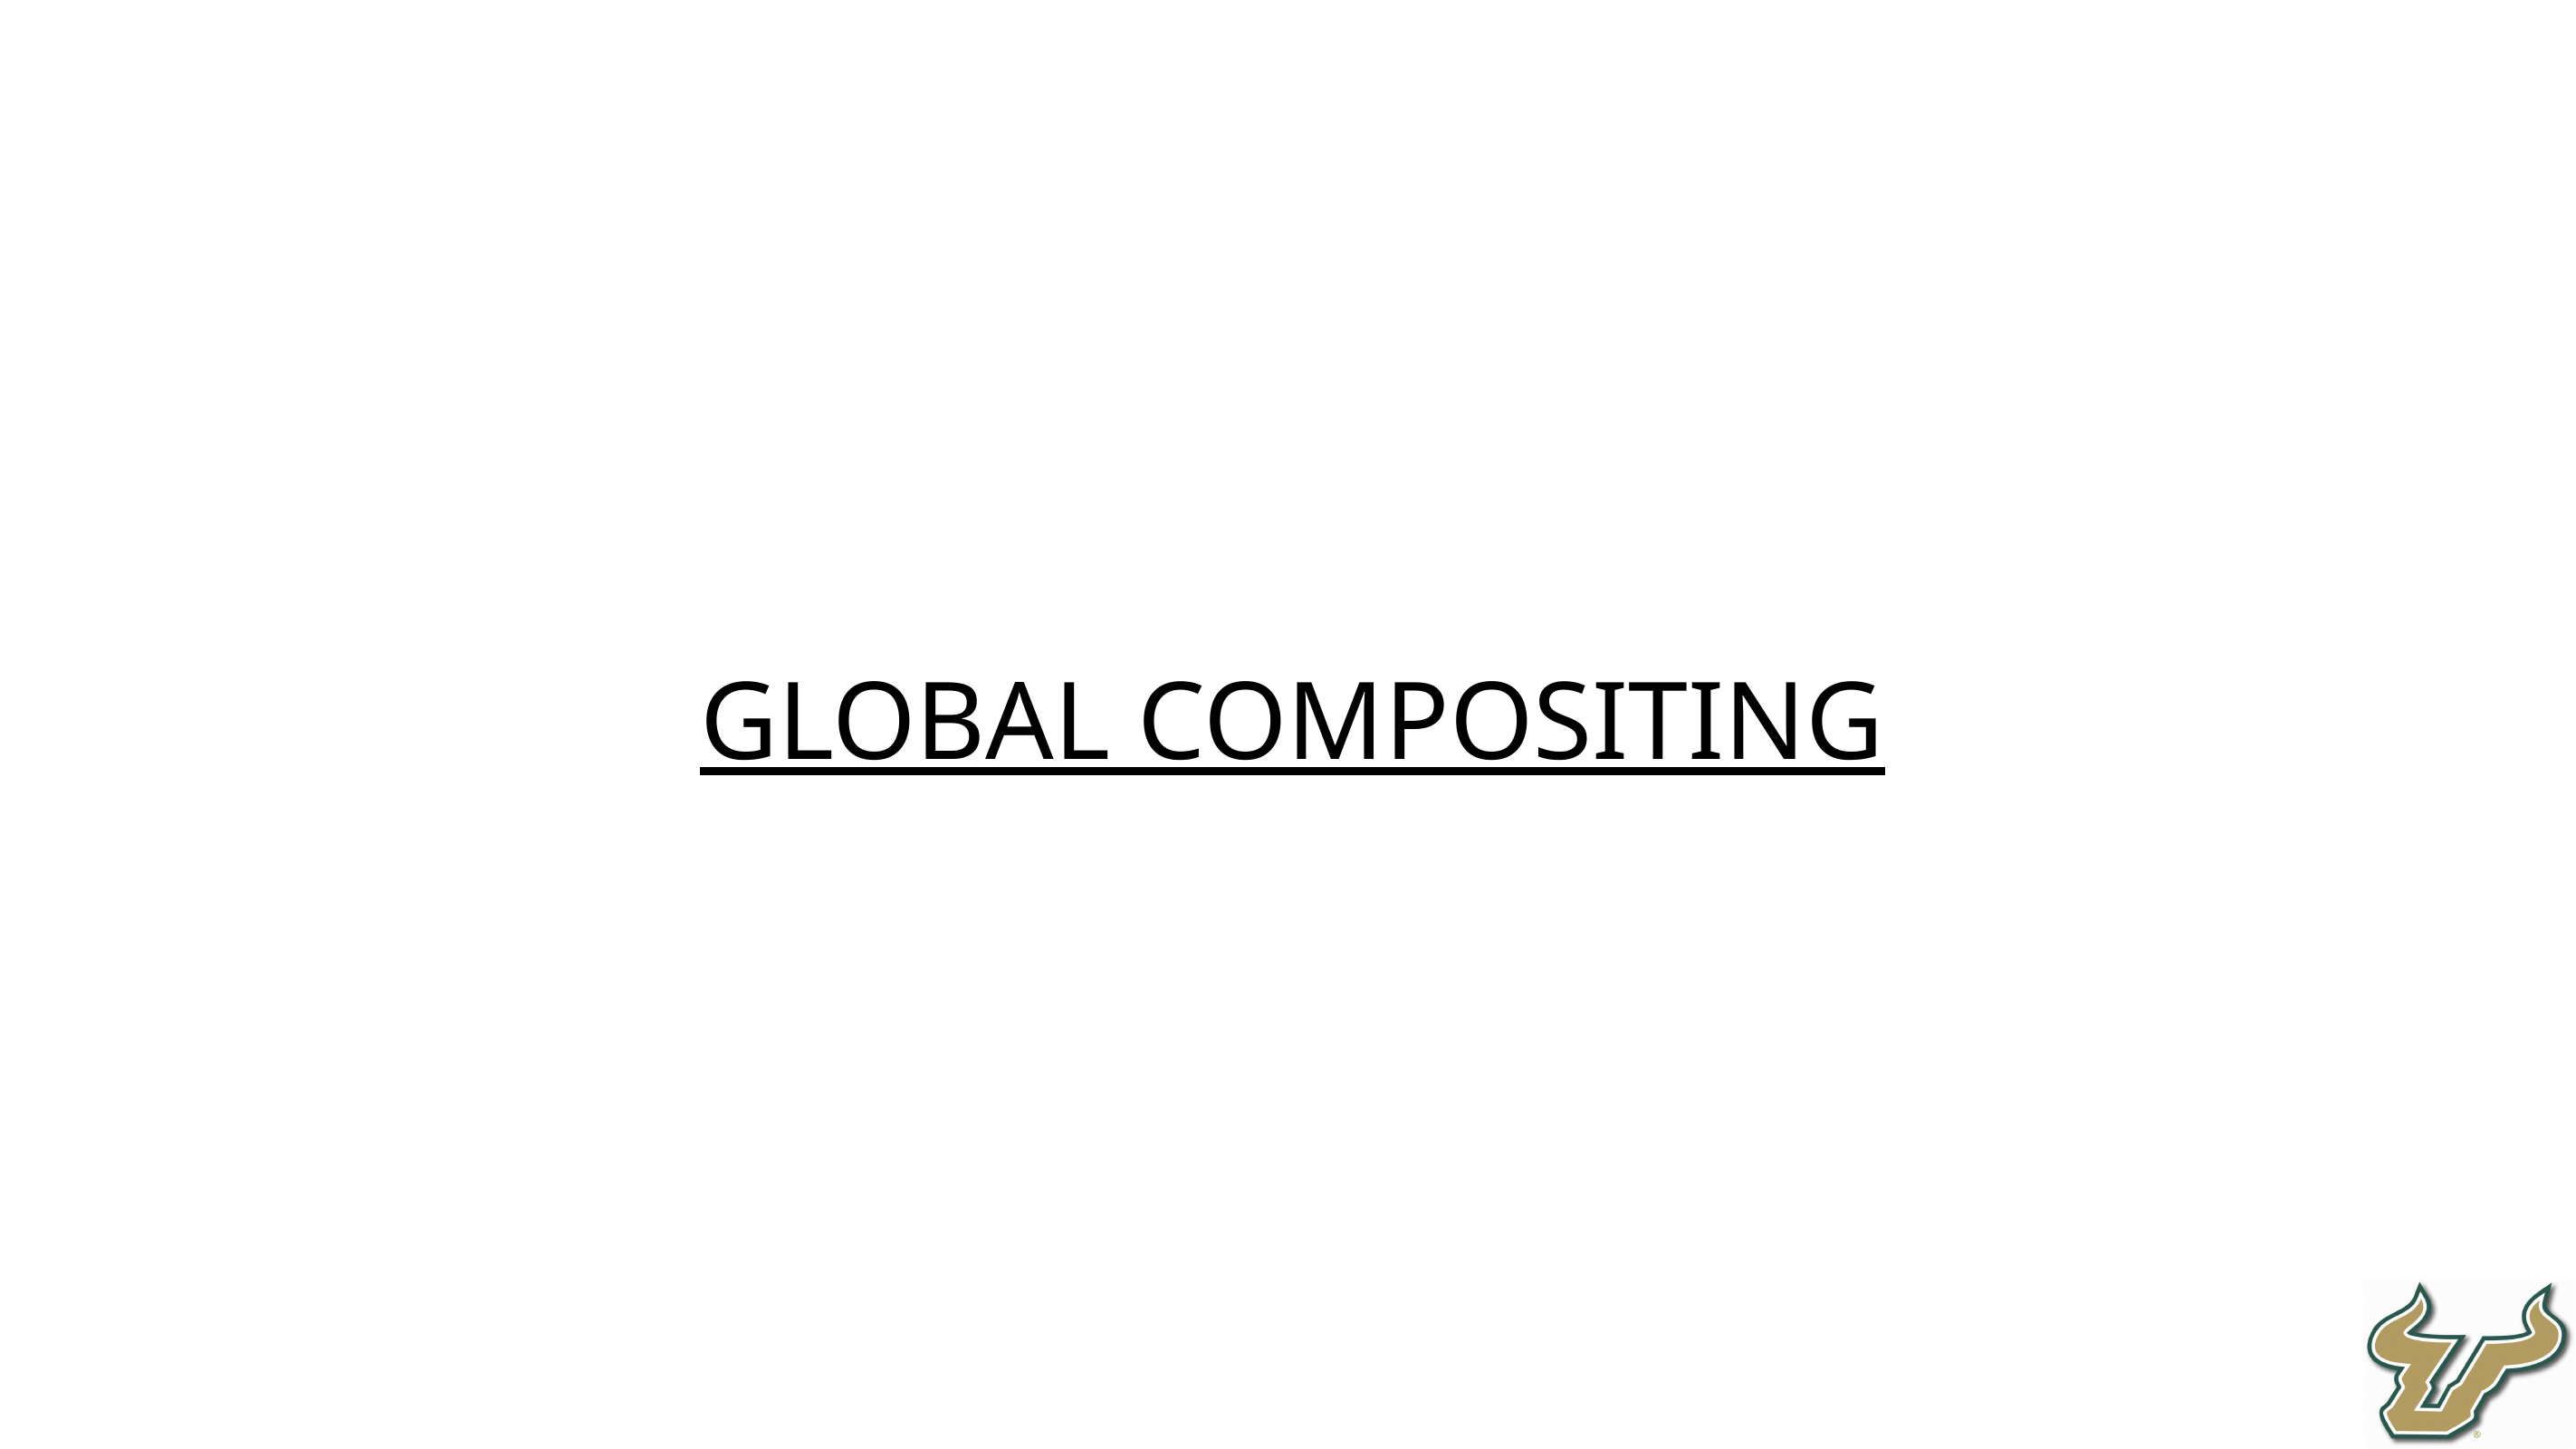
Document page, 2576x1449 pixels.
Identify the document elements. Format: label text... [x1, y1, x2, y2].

picture [2363, 1278, 2576, 1448]
list GLOBAL COMPOSITING [337, 175, 2239, 1274]
